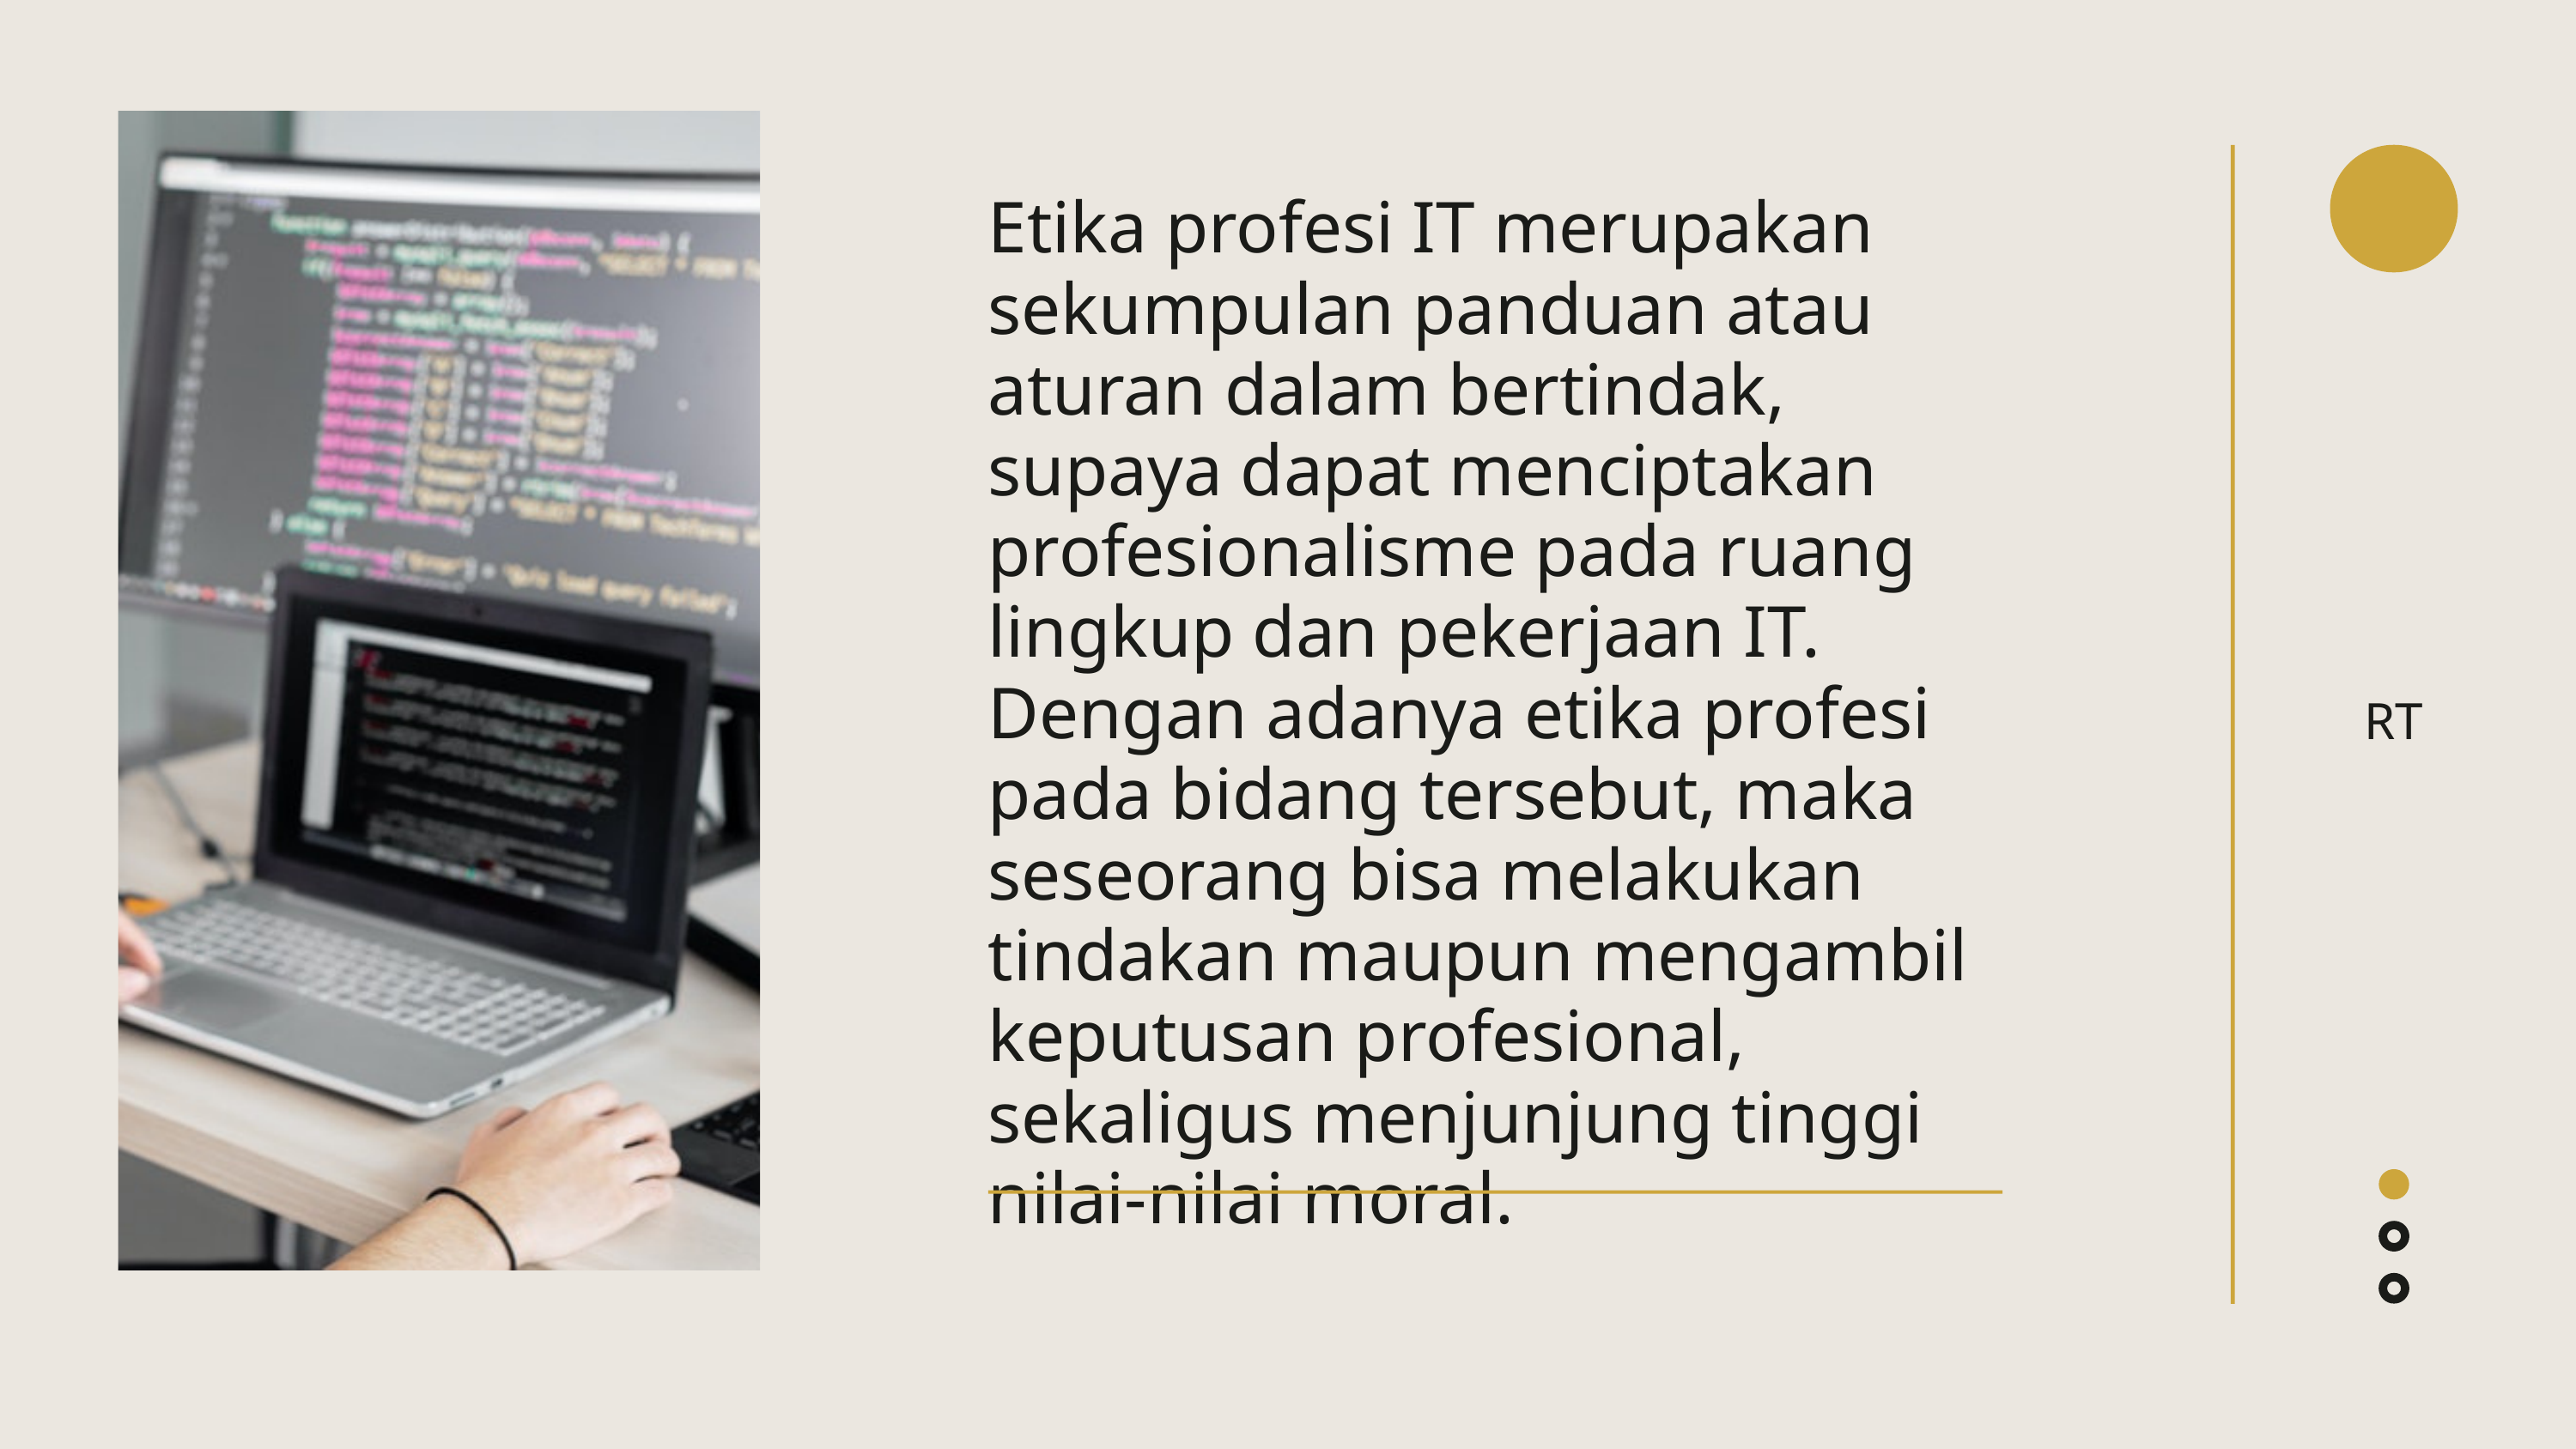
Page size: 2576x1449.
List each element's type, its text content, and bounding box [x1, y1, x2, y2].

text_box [2330, 144, 2458, 273]
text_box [2326, 1221, 2462, 1252]
text_box [118, 111, 761, 1270]
text_box [2230, 144, 2235, 1304]
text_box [987, 130, 2003, 1313]
text_box RT [2330, 694, 2458, 750]
